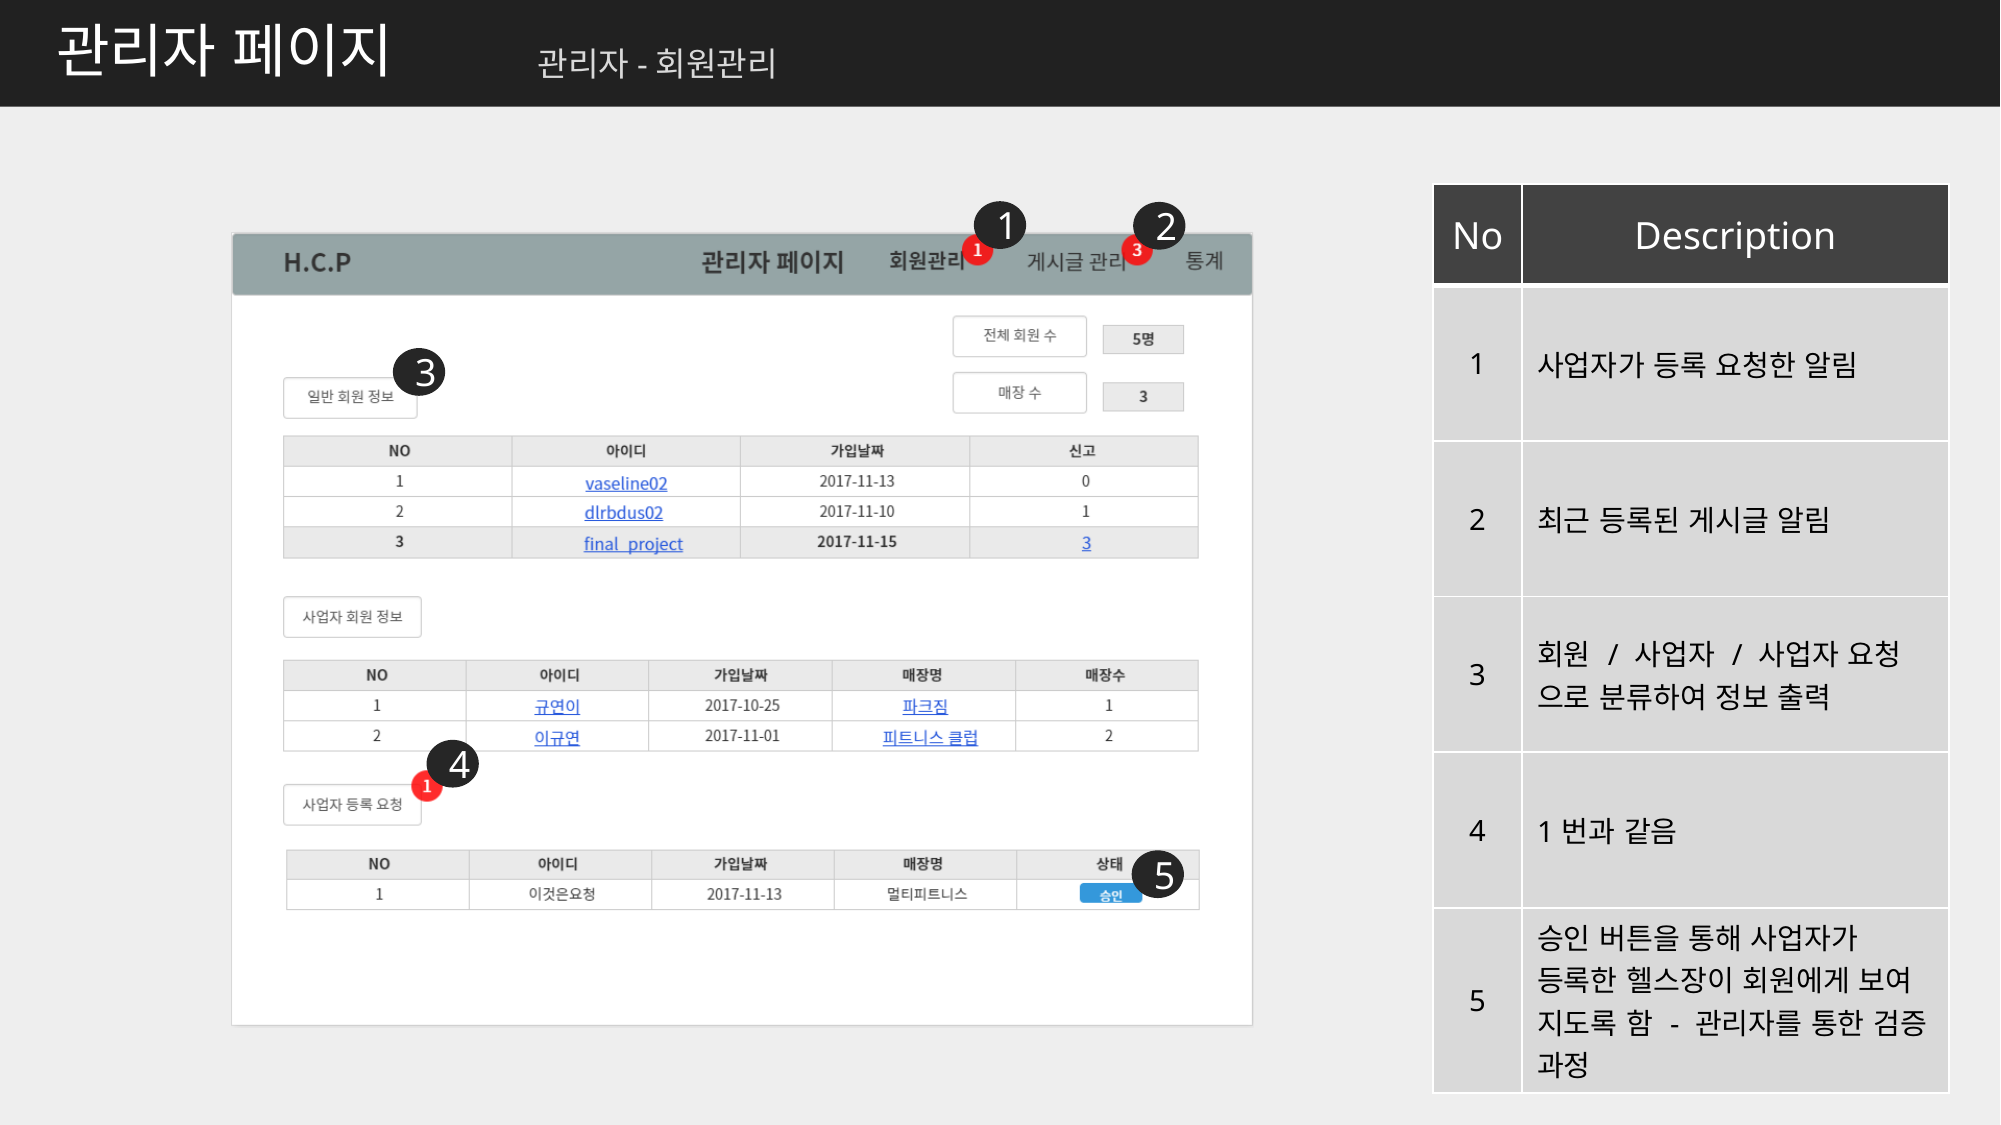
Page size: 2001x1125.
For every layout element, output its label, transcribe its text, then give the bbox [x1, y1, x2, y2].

title 관리자 페이지 [41, 0, 522, 107]
table_cell 2 [1434, 442, 1521, 596]
table_cell 1 [1434, 288, 1521, 440]
table_cell 사업자가 등록 요청한 알림 [1523, 288, 1948, 440]
table_cell 1번과 같음 [1523, 753, 1948, 907]
table_cell 회원 / 사업자 / 사업자 요청 으로 분류하여 정보 출력 [1523, 597, 1948, 751]
table_header Description [1523, 185, 1948, 283]
table_header No [1434, 185, 1521, 283]
list 관리자-회원관리 [522, 0, 1168, 107]
table_cell 최근 등록된 게시글 알림 [1523, 442, 1948, 596]
table_cell 승인 버튼을 통해 사업자가 등록한 헬스장이 회원에게 보여 지도록 함 - 관리자를 통한 검증 과정 [1523, 909, 1948, 1092]
text_box 2 [1132, 200, 1187, 230]
table_cell 5 [1434, 909, 1521, 1092]
table_cell 4 [1434, 753, 1521, 907]
table_cell 3 [1434, 597, 1521, 751]
picture [231, 230, 1254, 1028]
text_box 1 [972, 200, 1028, 230]
